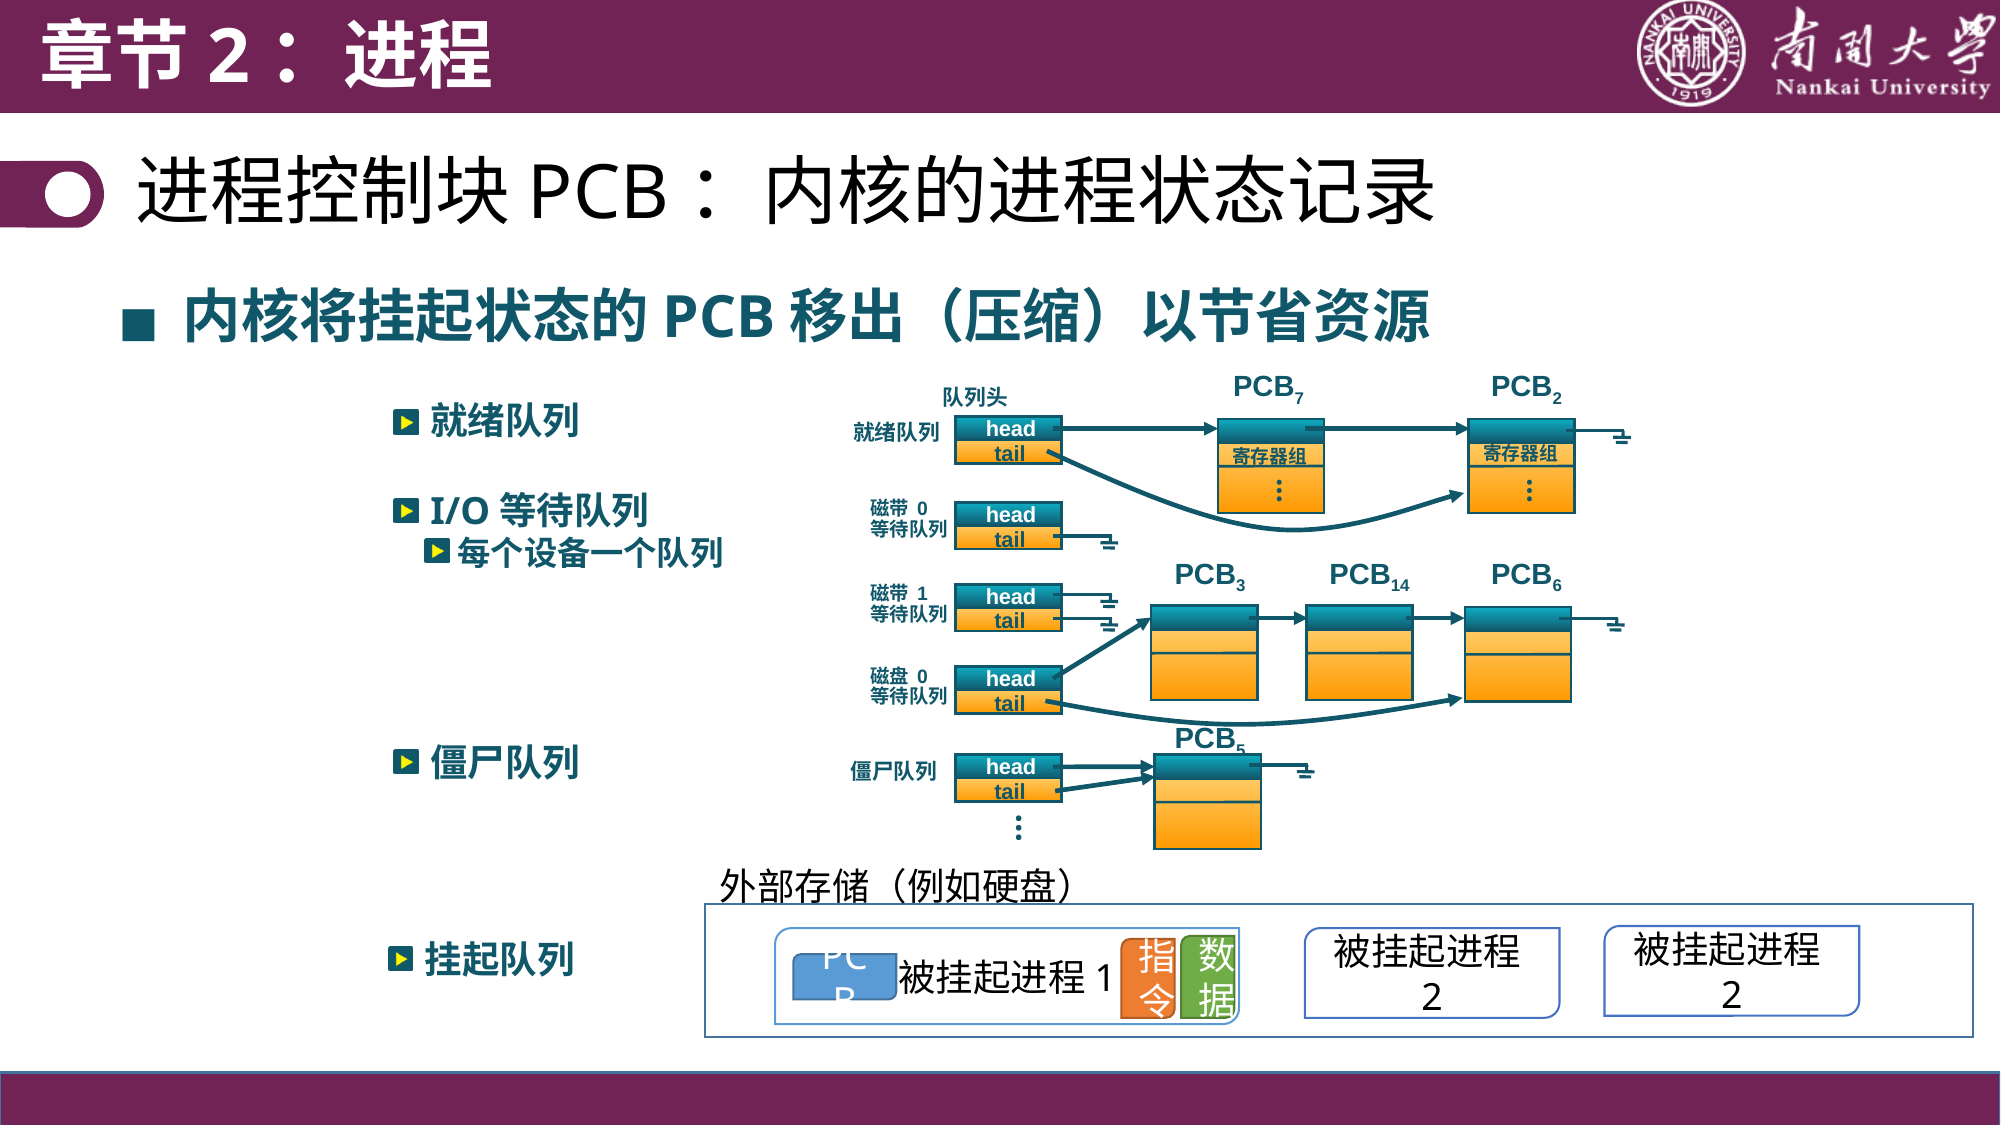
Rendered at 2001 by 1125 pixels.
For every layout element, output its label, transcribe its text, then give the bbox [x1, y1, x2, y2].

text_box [103, 272, 1656, 354]
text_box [393, 731, 656, 802]
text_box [921, 351, 1582, 411]
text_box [393, 389, 644, 461]
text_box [704, 855, 1974, 1037]
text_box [828, 712, 1315, 855]
text_box 进程控制块PCB：内核的进程状态记录 [119, 130, 1620, 259]
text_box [393, 479, 761, 599]
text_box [830, 407, 1631, 537]
text_box 章节2：进程 [24, 0, 1025, 116]
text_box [849, 490, 1625, 725]
picture [1637, 0, 2001, 110]
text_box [0, 160, 104, 228]
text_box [388, 928, 650, 999]
